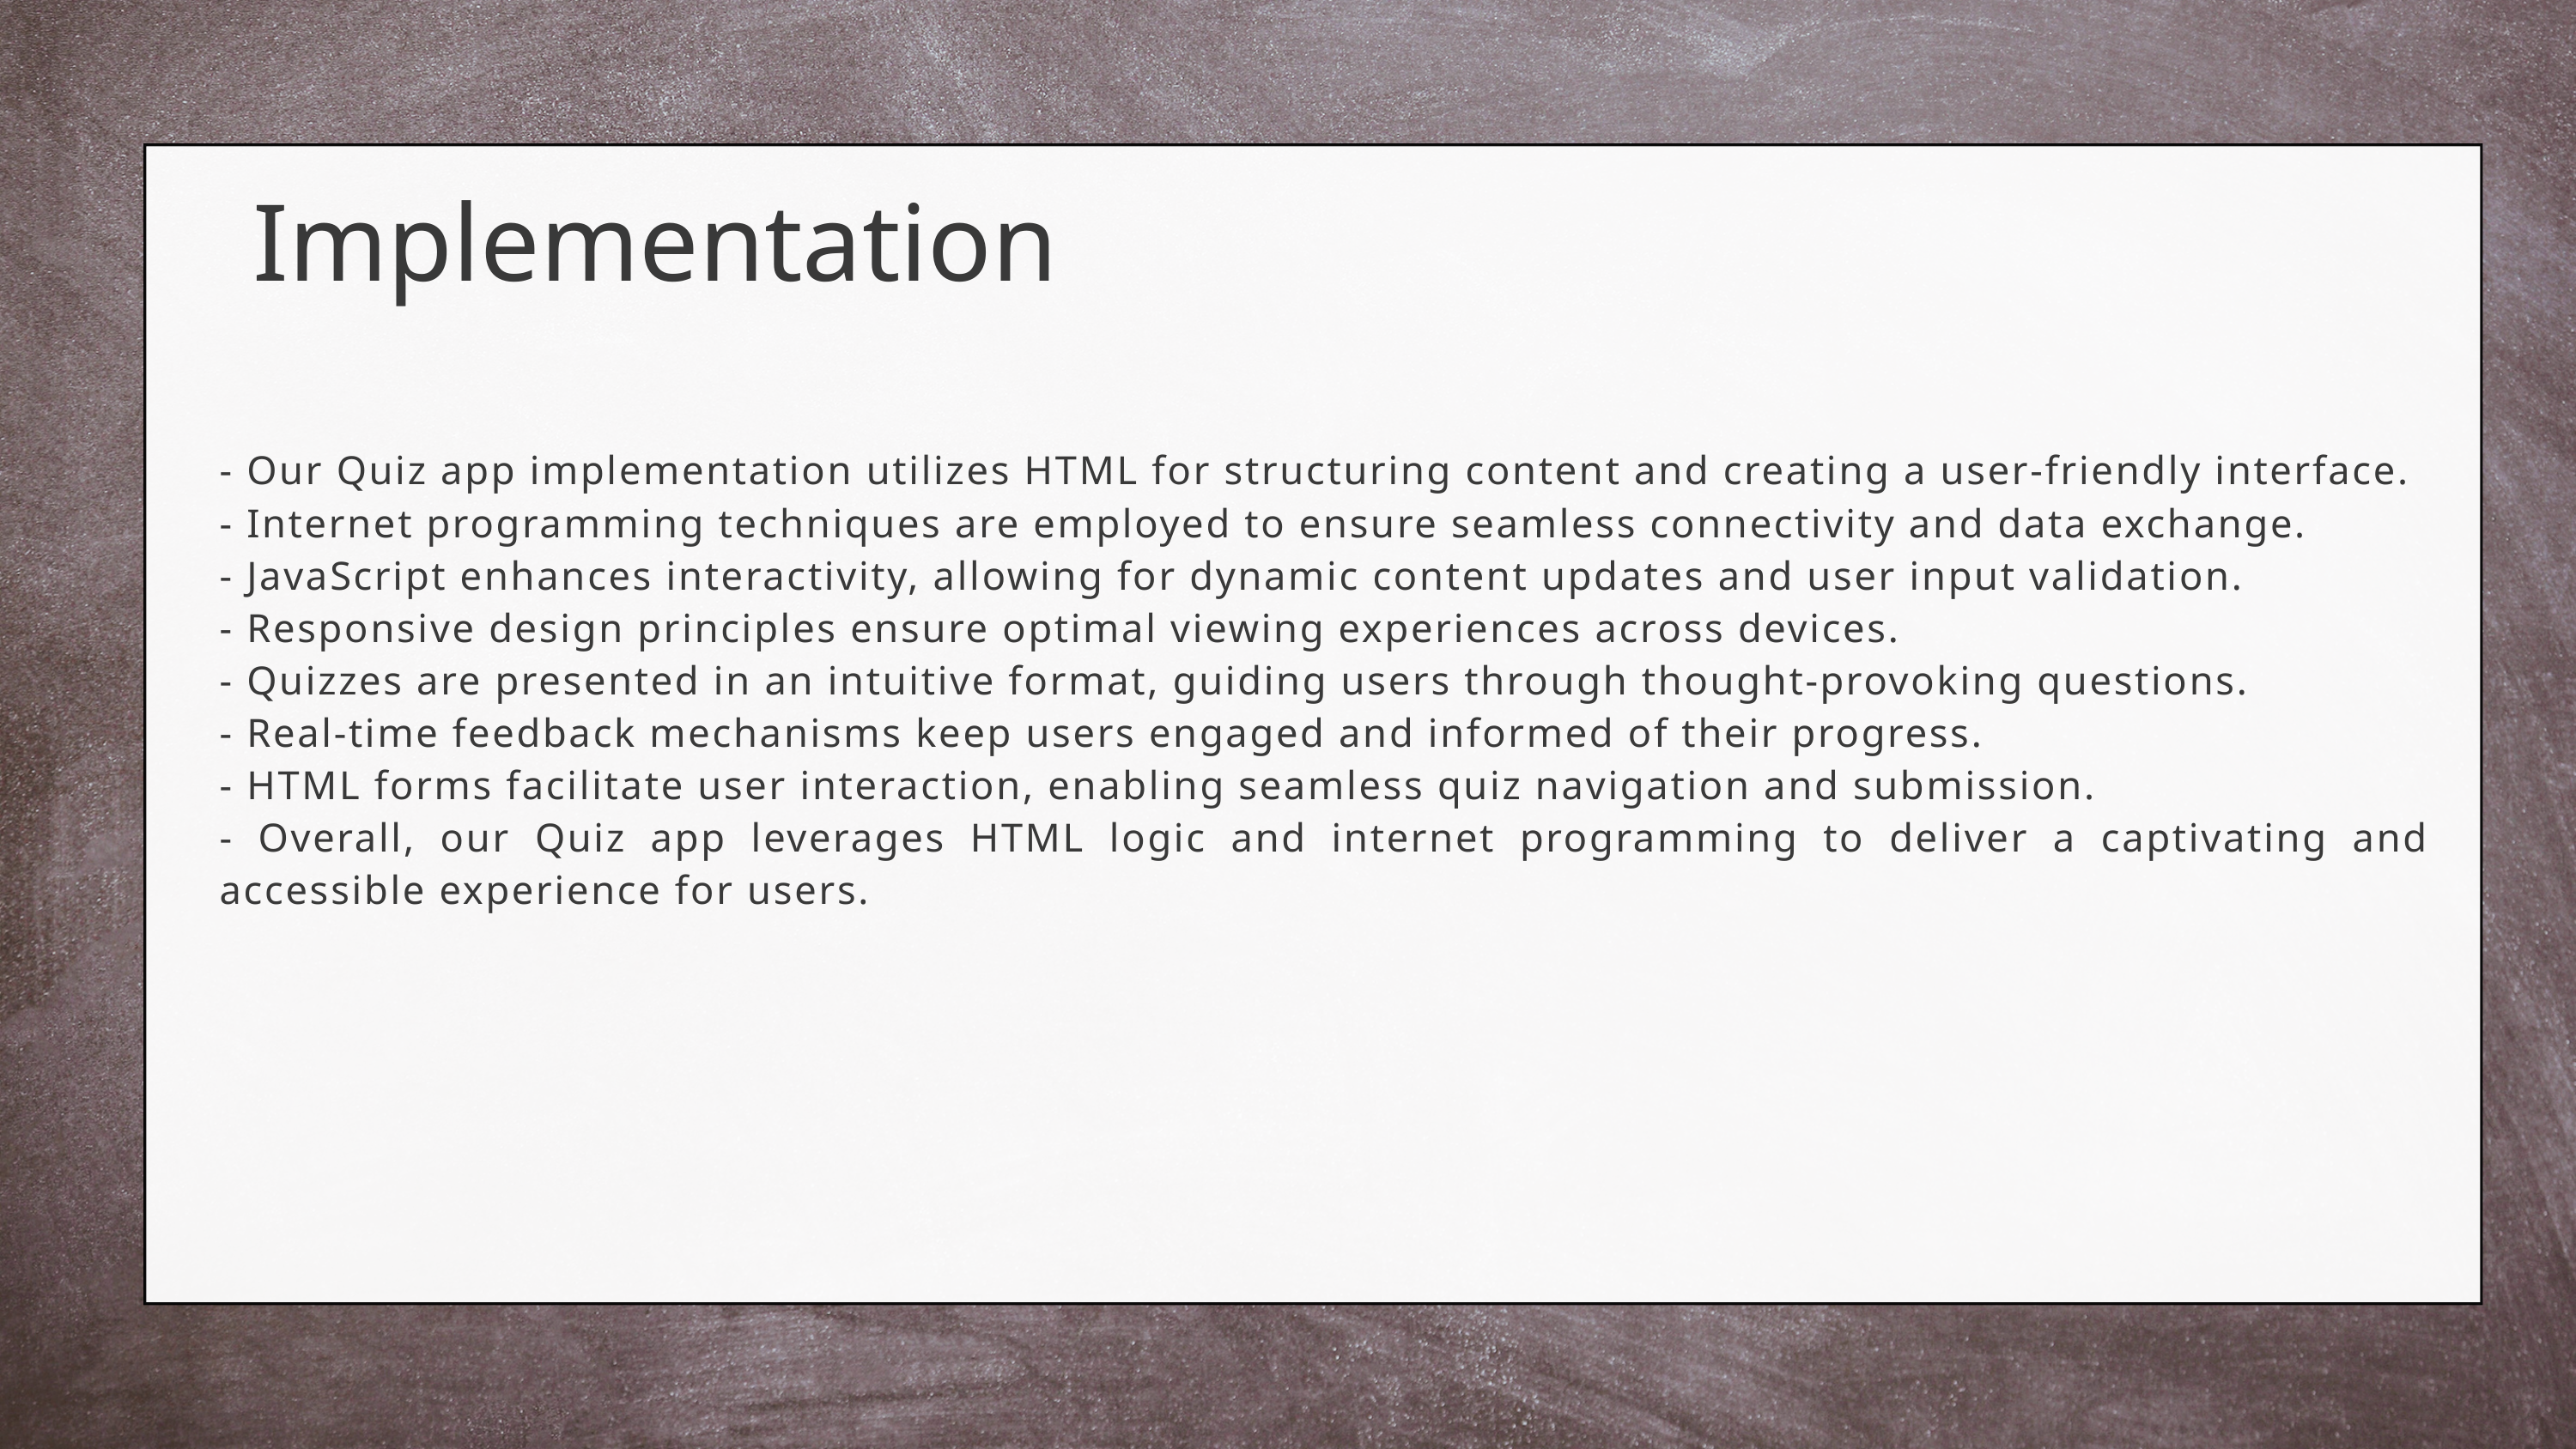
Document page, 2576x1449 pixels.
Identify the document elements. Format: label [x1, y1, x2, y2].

text_box [144, 144, 2482, 1304]
text_box [0, 0, 2576, 1449]
